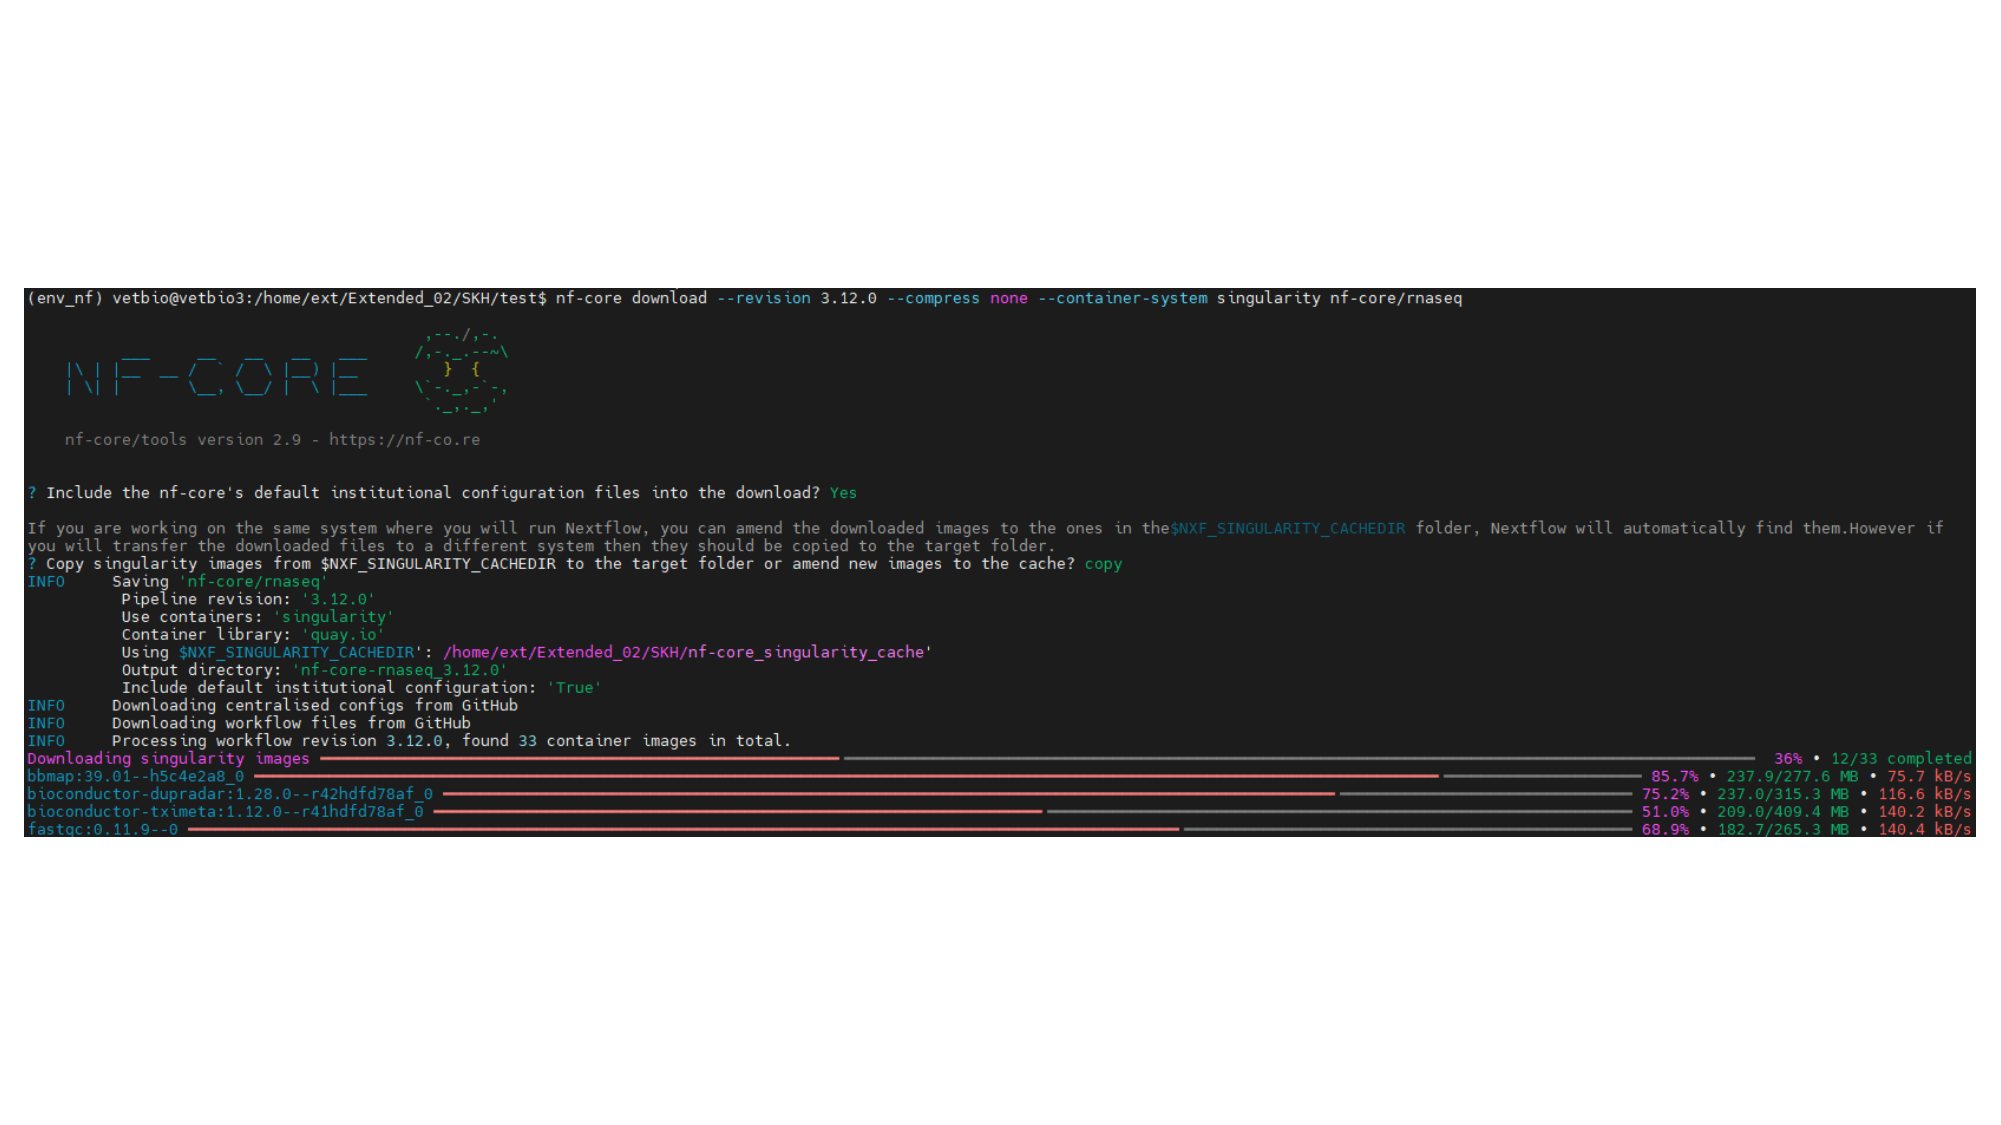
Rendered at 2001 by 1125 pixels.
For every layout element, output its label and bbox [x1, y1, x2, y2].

picture [24, 288, 1976, 837]
